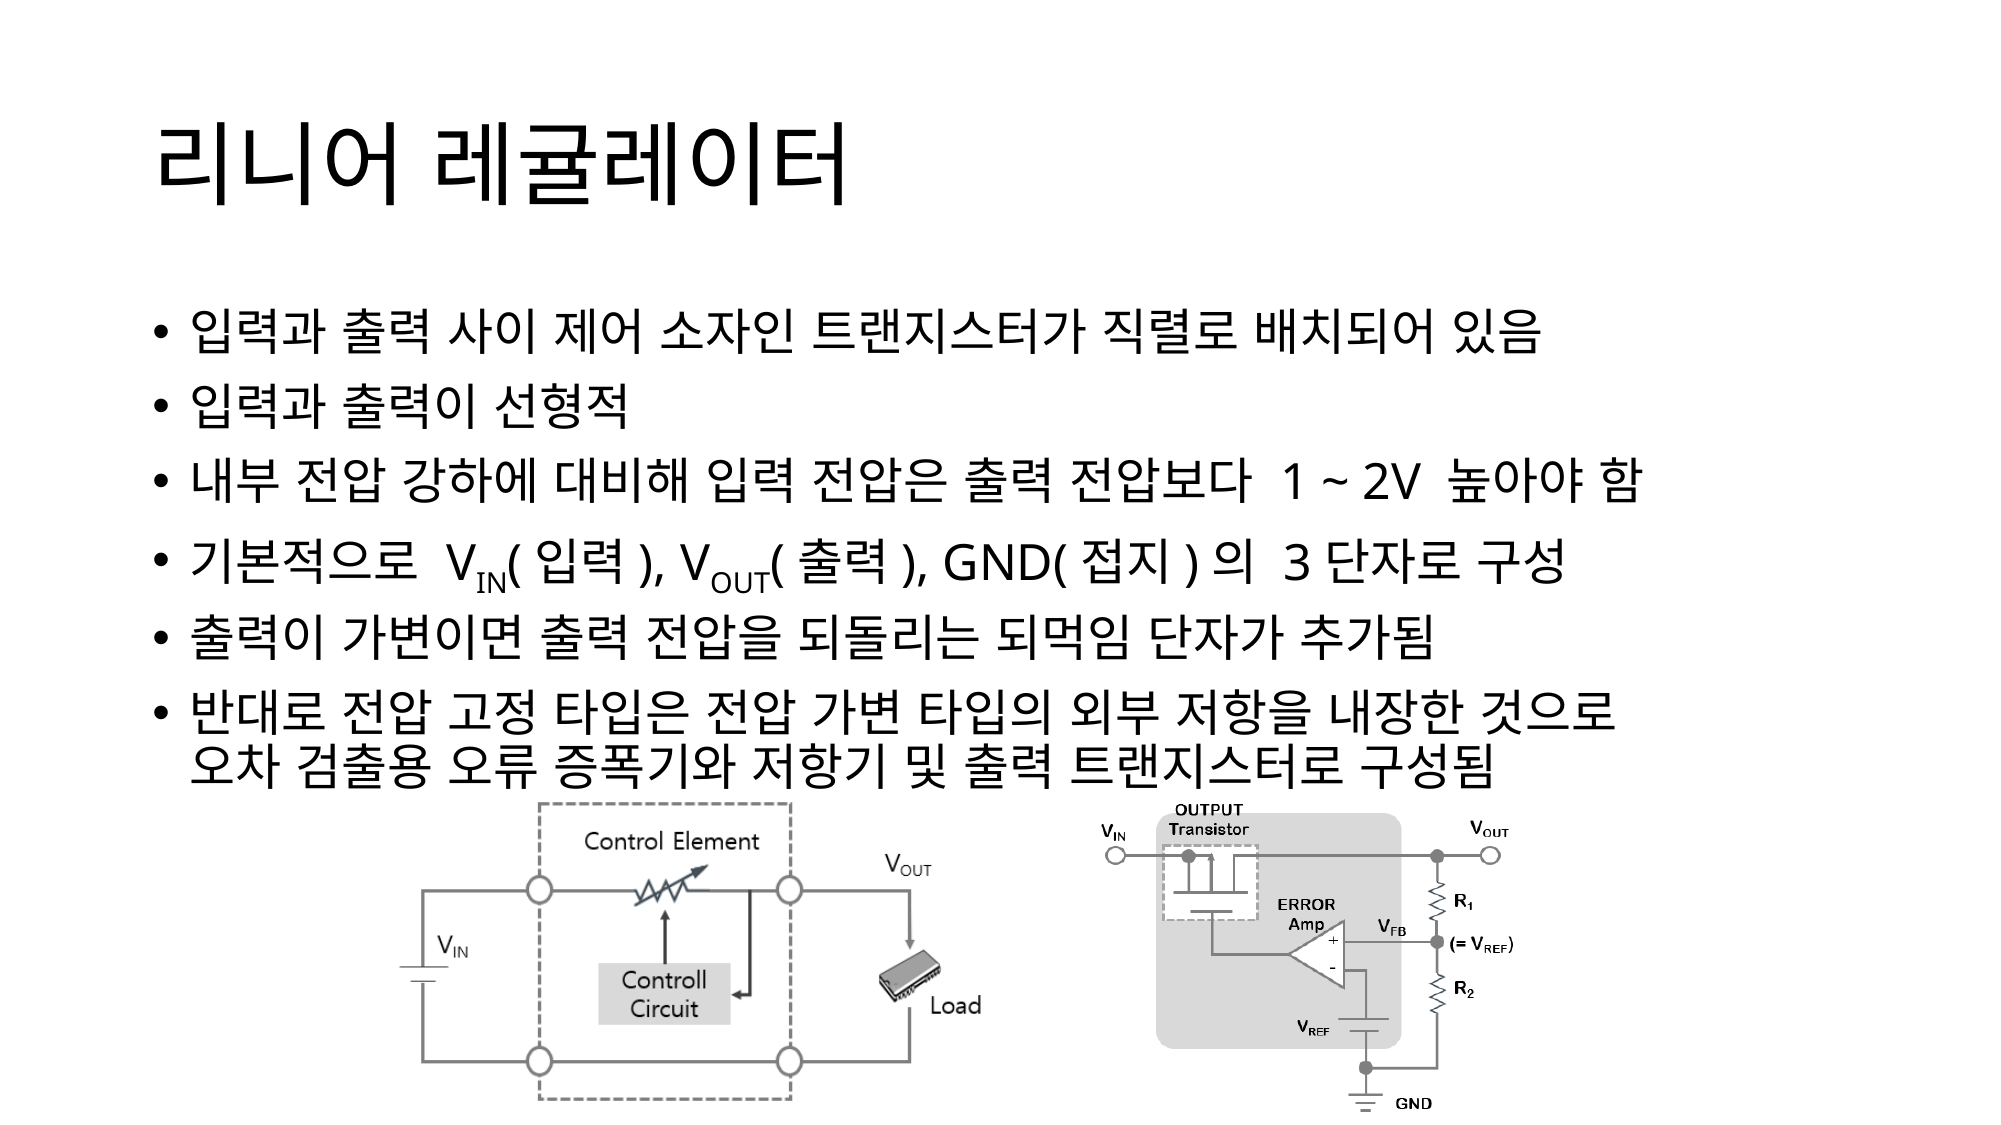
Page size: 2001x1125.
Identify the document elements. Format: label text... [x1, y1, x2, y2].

picture [1098, 800, 1517, 1114]
title 리니어 레귤레이터 [137, 59, 1863, 278]
picture [397, 800, 985, 1102]
list 입력과 출력 사이 제어 소자인 트랜지스터가 직렬로 배치되어 있음 입력과 출력이 선형적 내부 전압 강하에 대비해 입력 전압은 출력 전압보다 1 ~ 2V 높아야 함 기본적으로 VIN(입력), VOUT(출력), GND(접지)의 3단자로 구성 출력이 가변이면 출력 전압을 되돌리는 되먹임 단자가 추가됨 반대로 전압 고정 타입은 전압 가변 타입의 외부 저항을 내장한 것으로 오차 검출용 오류 증폭기와 저항기 및 출력 트랜지스터로 구성됨 [137, 299, 1863, 1081]
